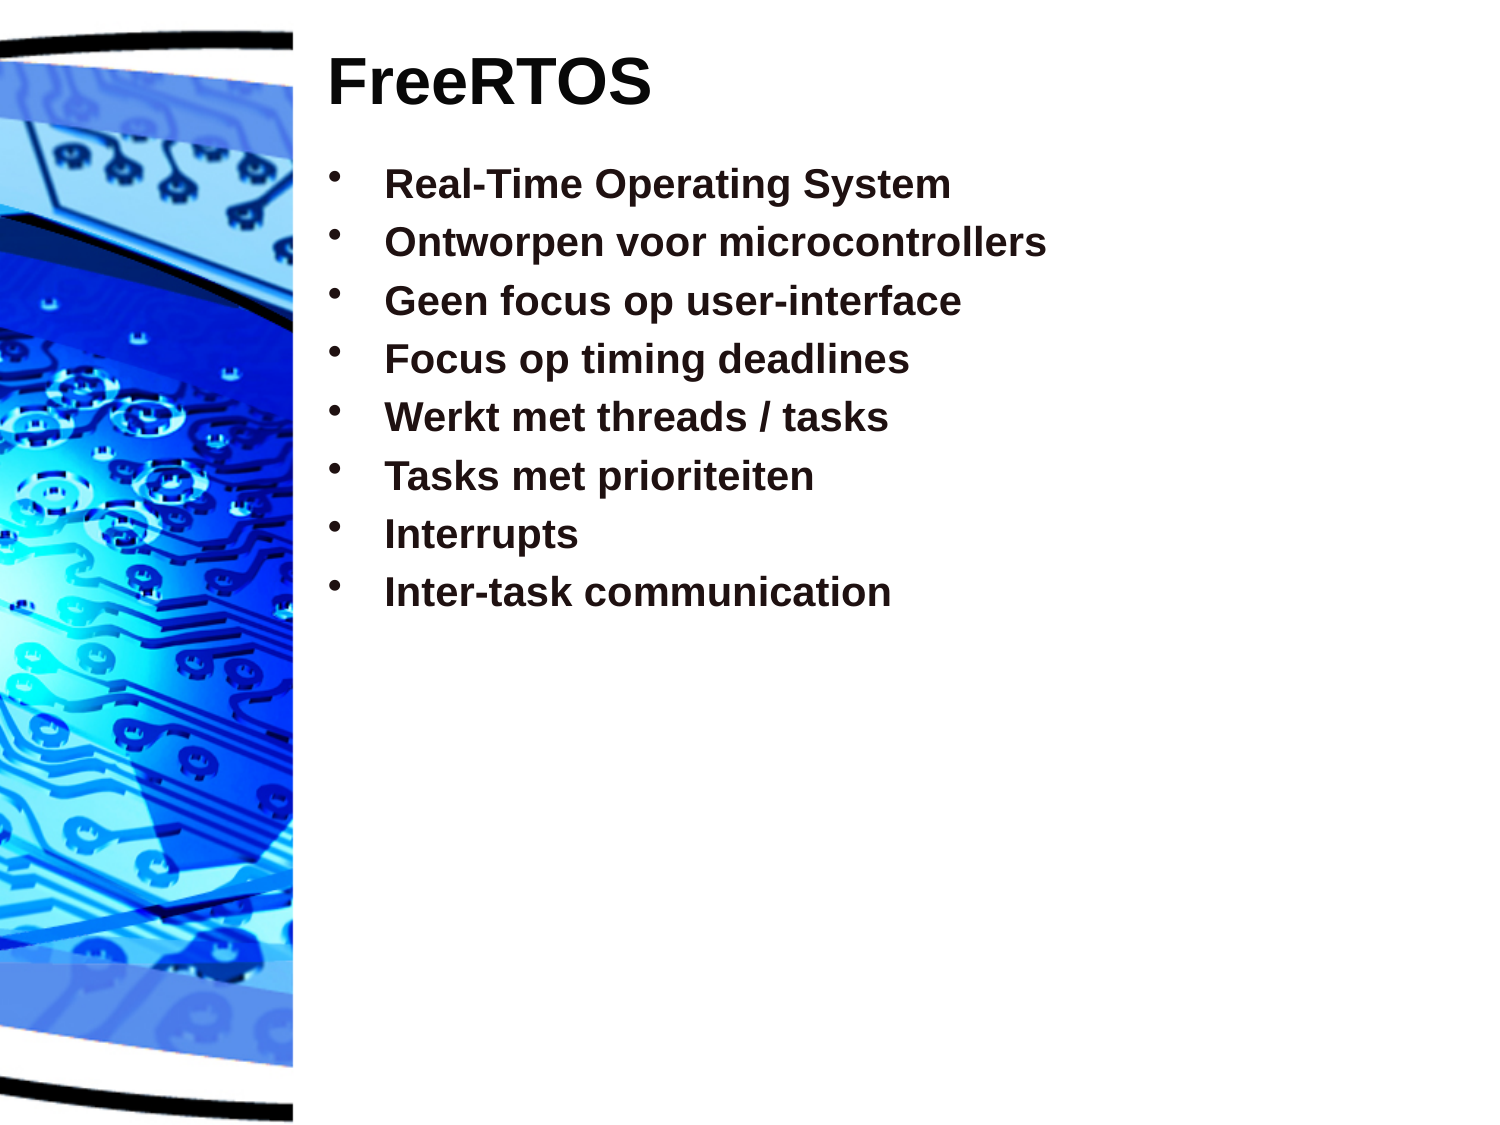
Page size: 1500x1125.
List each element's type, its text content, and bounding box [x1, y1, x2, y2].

list Real-Time Operating System Ontworpen voor microcontrollers Geen focus op user-interface Focus op timing deadlines Werkt met threads / tasks Tasks met prioriteiten Interrupts Inter-task communication [312, 148, 1471, 1107]
title FreeRTOS [312, 18, 1471, 138]
picture [0, 0, 1500, 1125]
picture [0, 441, 14, 453]
